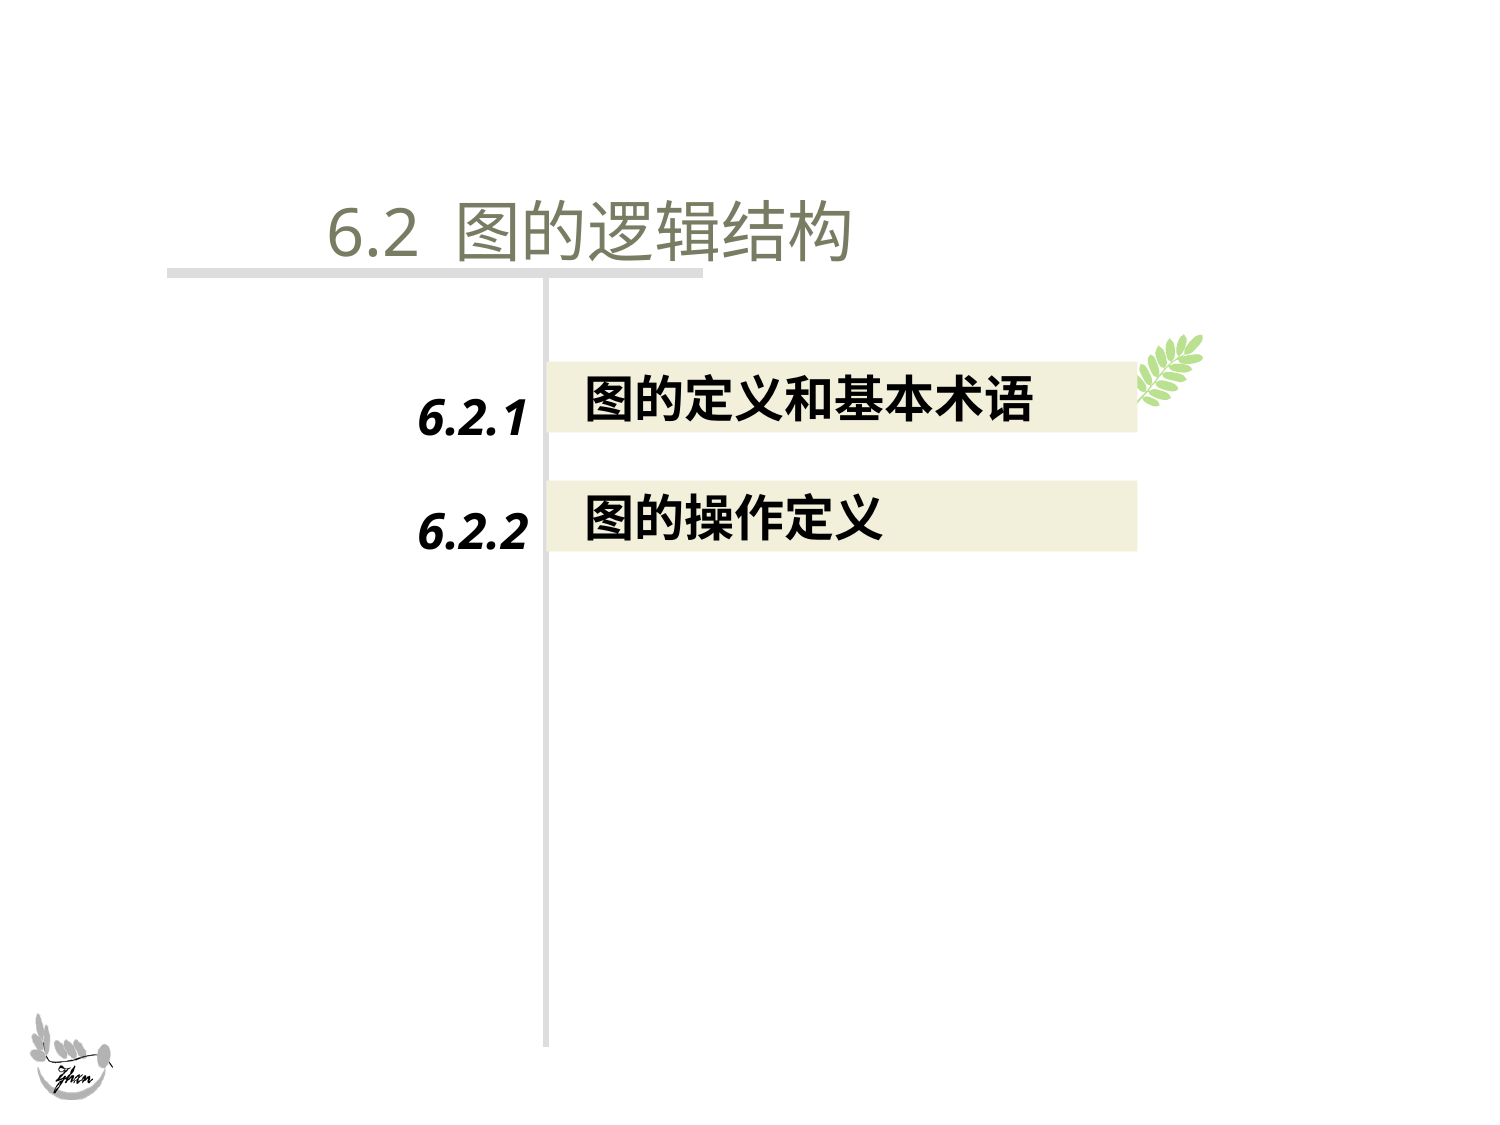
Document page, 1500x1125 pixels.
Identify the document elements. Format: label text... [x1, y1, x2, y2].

text_box [1138, 334, 1204, 407]
text_box 6.2 图的逻辑结构 [135, 181, 1046, 271]
text_box 图的操作定义 [551, 480, 1138, 552]
text_box 6.2.2 [338, 479, 541, 567]
text_box 6.2.1 [338, 366, 541, 453]
text_box 图的定义和基本术语 [551, 361, 1138, 433]
